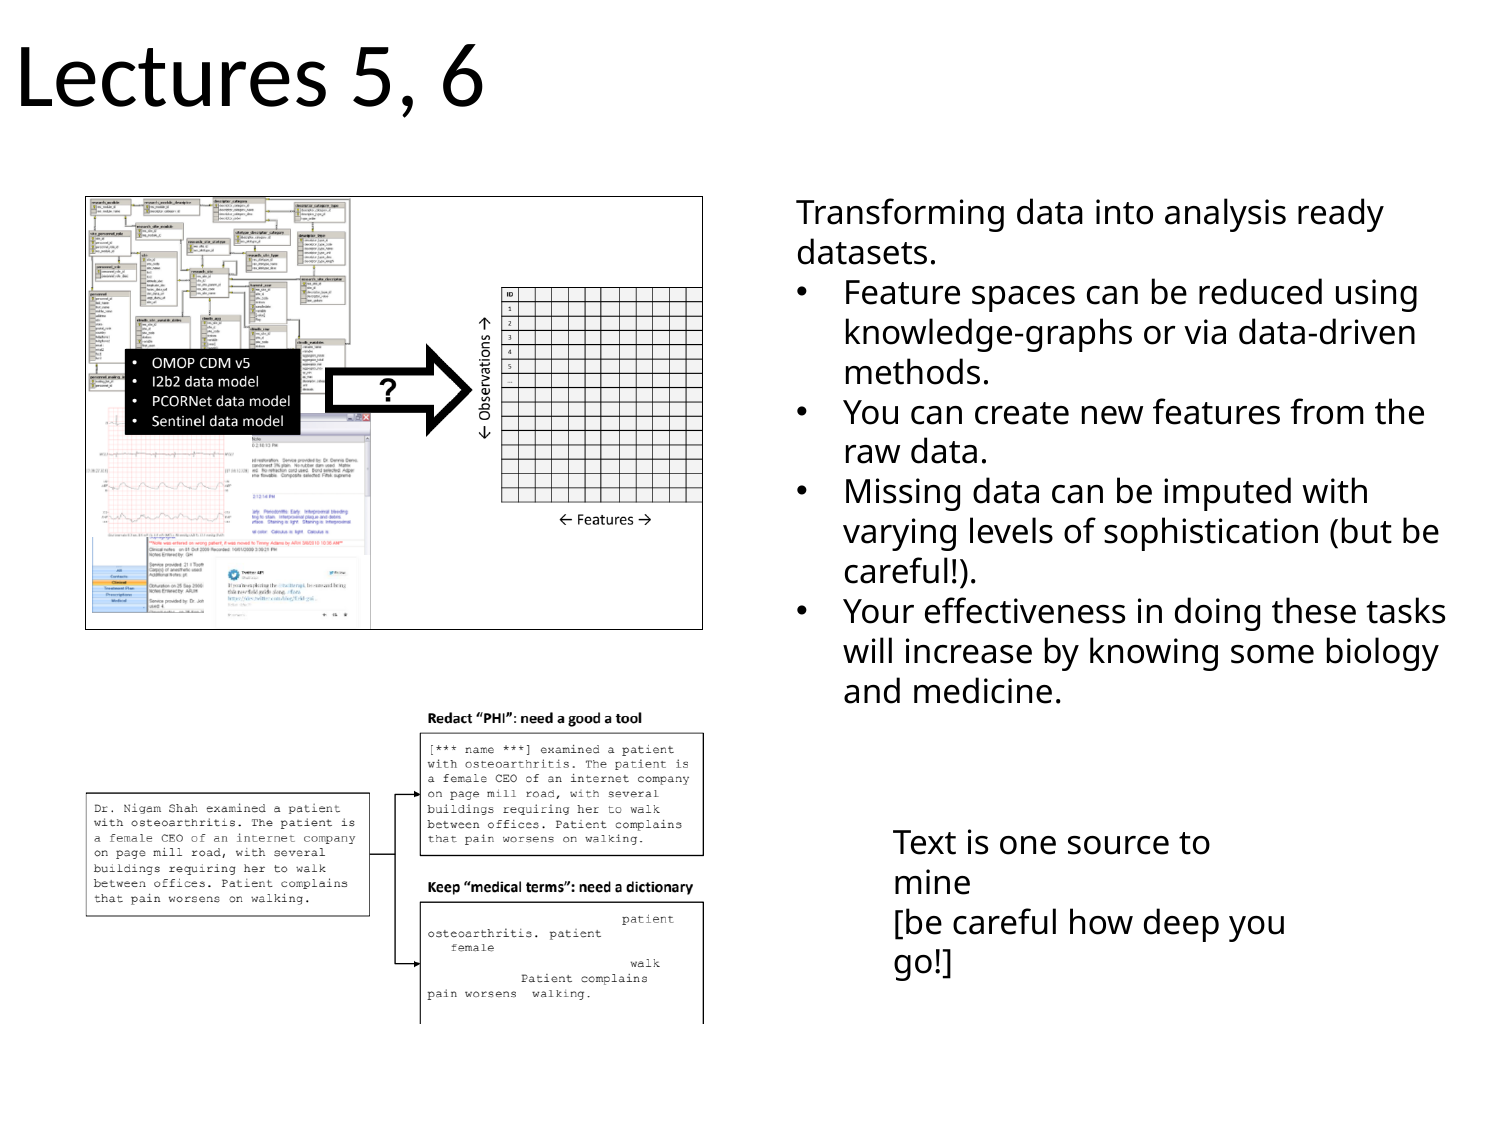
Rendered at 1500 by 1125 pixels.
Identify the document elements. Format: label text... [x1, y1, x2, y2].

picture [85, 195, 703, 630]
text_box Transforming data into analysis ready datasets. Feature spaces can be reduced using knowledge-graphs or via data-driven methods. You can create new features from the raw data. Missing data can be imputed with varying levels of sophistication (but be careful!). Your effectiveness in doing these tasks will increase by knowing some biology and medicine. [781, 183, 1500, 718]
picture [85, 699, 726, 1024]
title Lectures 5, 6 [0, 0, 1425, 188]
text_box Text is one source to mine [be careful how deep you go!] [878, 813, 1313, 988]
